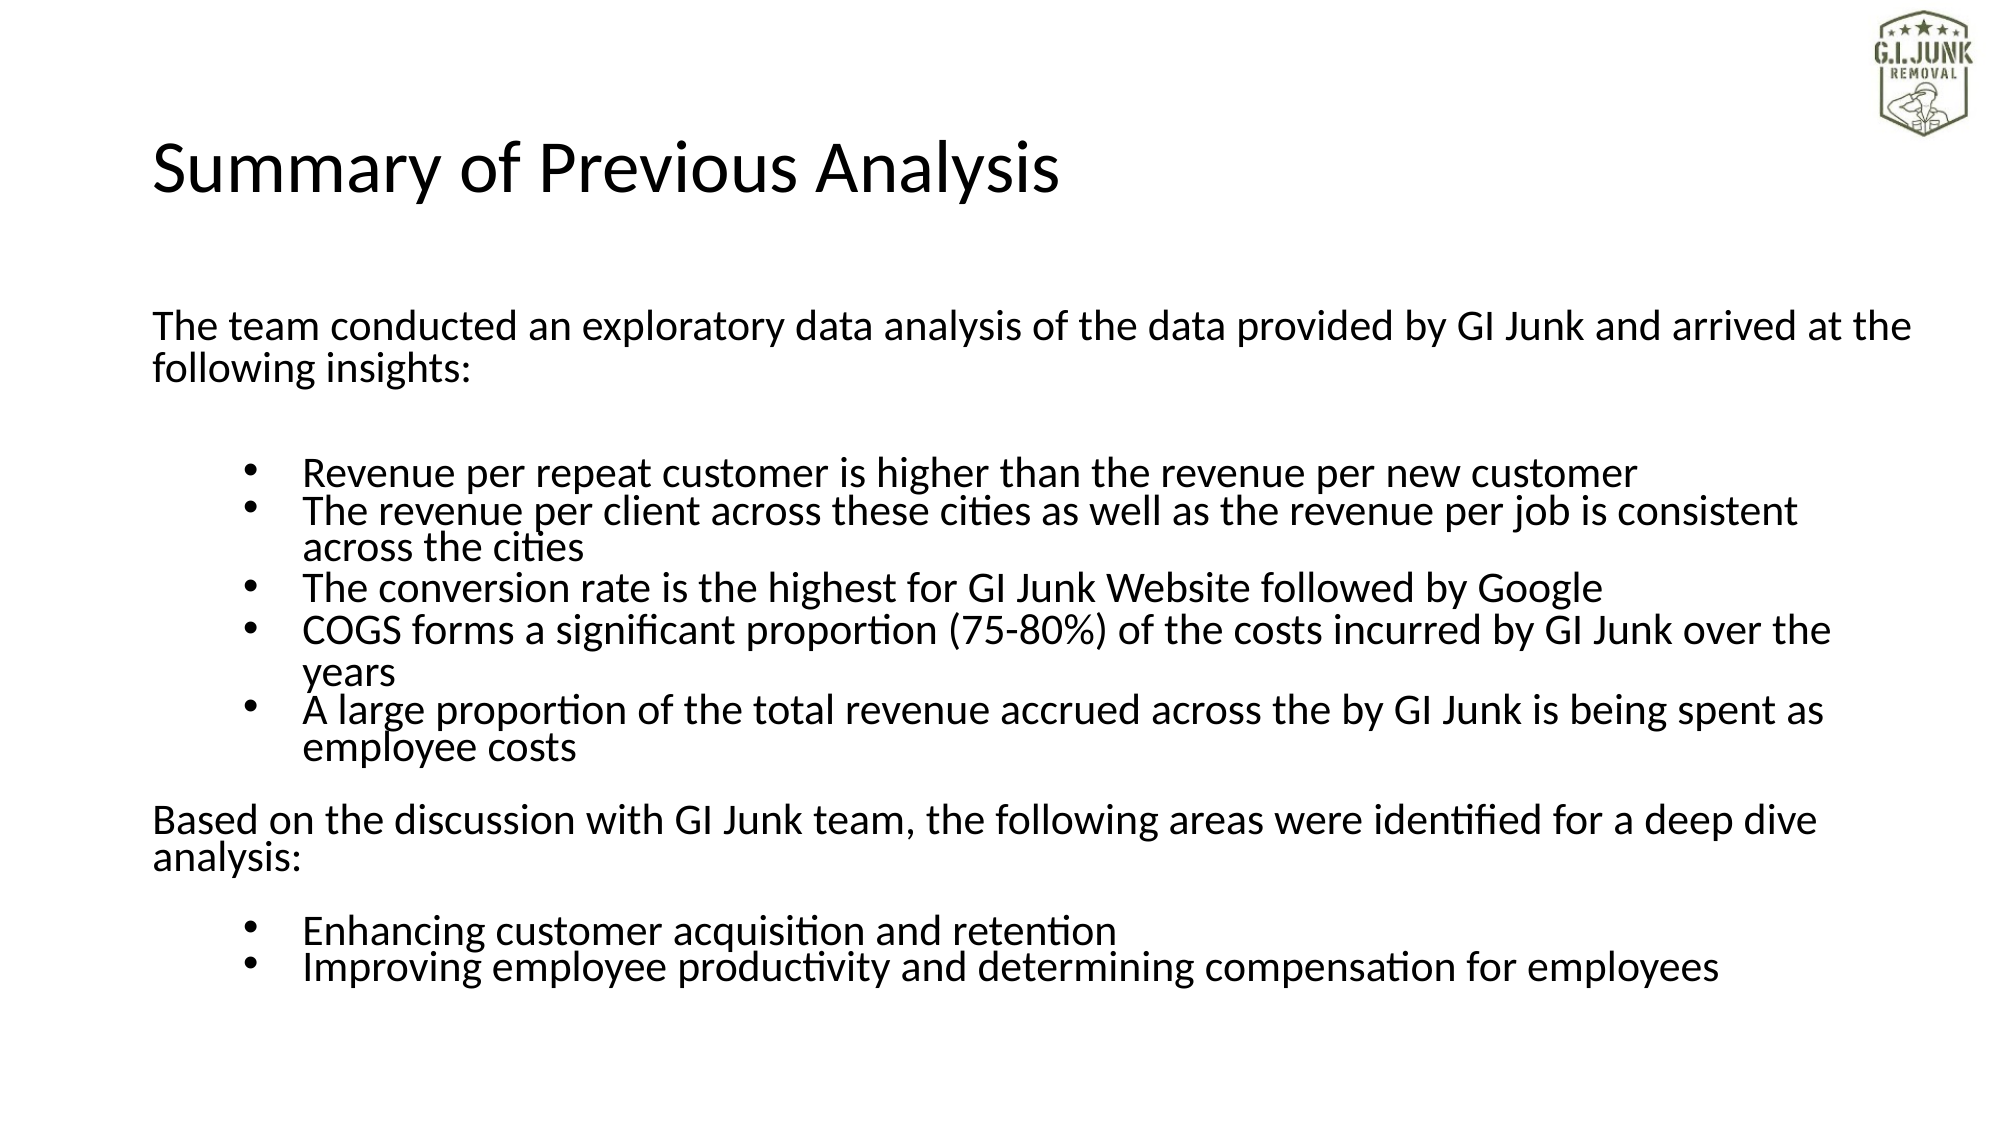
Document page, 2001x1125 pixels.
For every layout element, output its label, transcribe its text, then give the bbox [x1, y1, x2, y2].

title Summary of Previous Analysis [137, 59, 1863, 278]
picture [1852, 0, 1996, 145]
list The team conducted an exploratory data analysis of the data provided by GI Junk and arrived at the following insights: Revenue per repeat customer is higher than the revenue per new customer The revenue per client across these cities as well as the revenue per job is consistent across the cities The conversion rate is the highest for GI Junk Website followed by Google COGS forms a significant proportion (75-80%) of the costs incurred by GI Junk over the years A large proportion of the total revenue accrued across the by GI Junk is being spent as employee costs Based on the discussion with GI Junk team, the following areas were identified for a deep dive analysis: Enhancing customer acquisition and retention Improving employee productivity and determining compensation for employees [137, 299, 1933, 992]
